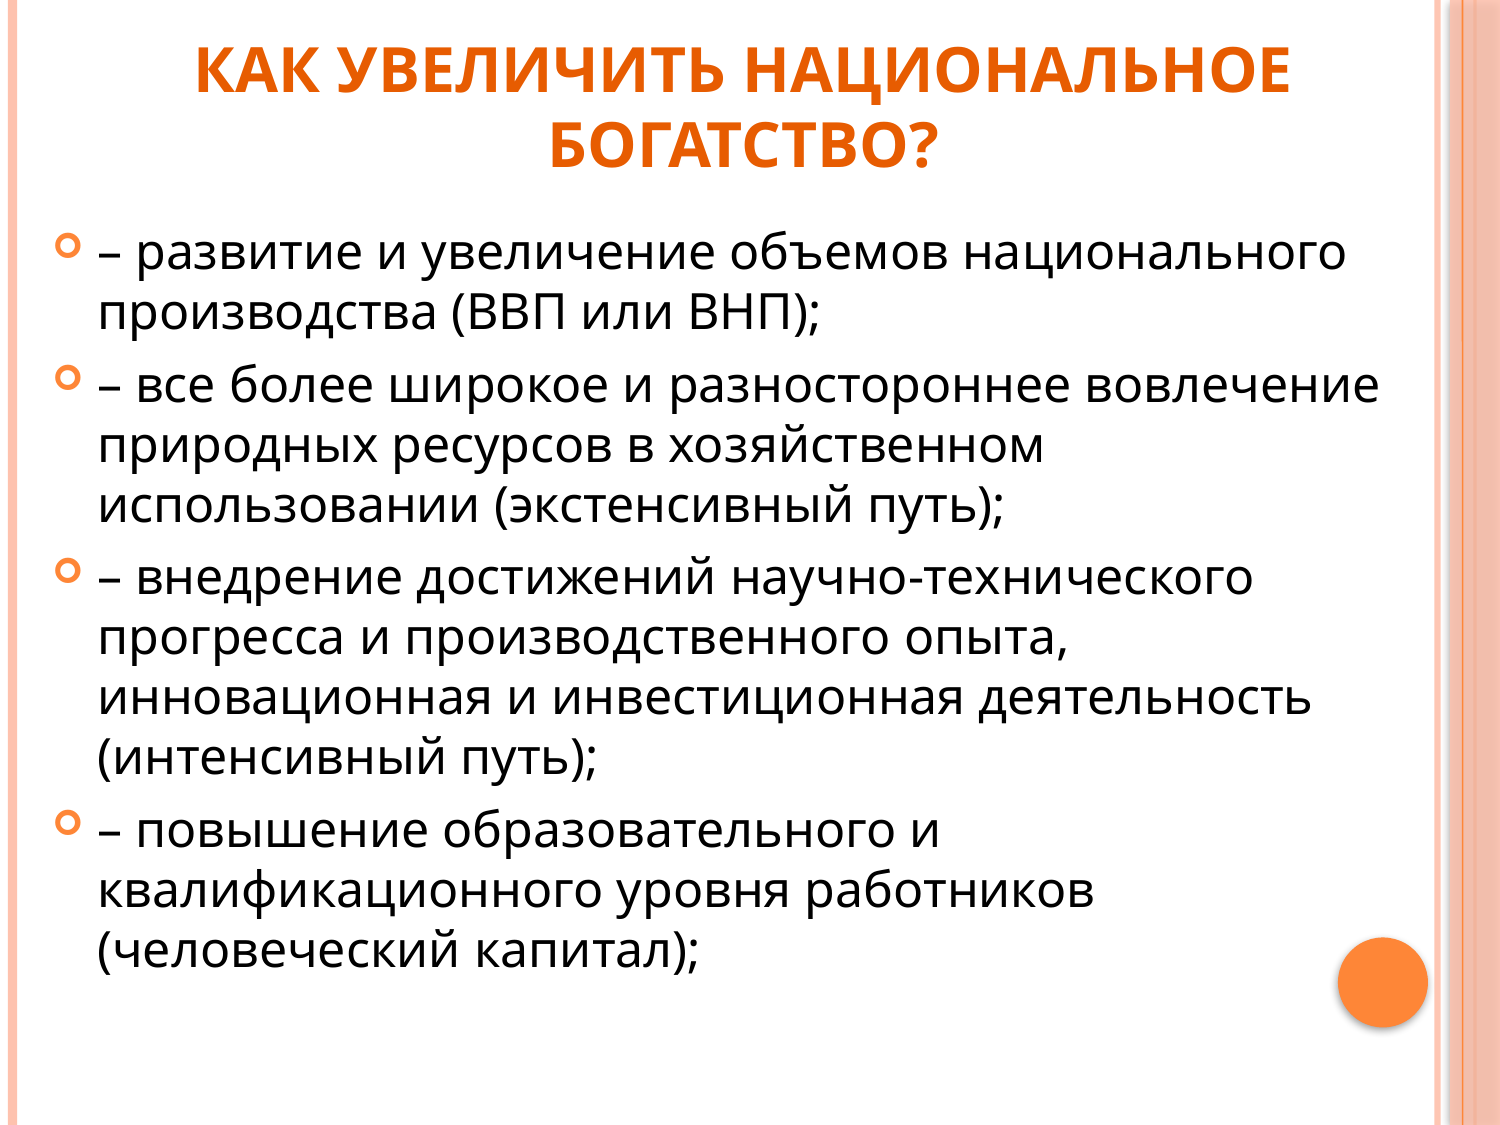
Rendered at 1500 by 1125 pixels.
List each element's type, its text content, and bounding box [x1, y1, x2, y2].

list – развитие и увеличение объемов национального производства (ВВП или ВНП); – все более широкое и разностороннее вовлечение природных ресурсов в хозяйственном использовании (экстенсивный путь); – внедрение достижений научно-технического прогресса и производственного опыта, инновационная и инвестиционная деятельность (интенсивный путь); – повышение образовательного и квалификационного уровня работников (человеческий капитал); [37, 212, 1425, 1125]
title КАК УВЕЛИЧИТЬ НАЦИОНАЛЬНОЕ БОГАТСТВО? [75, 0, 1413, 188]
